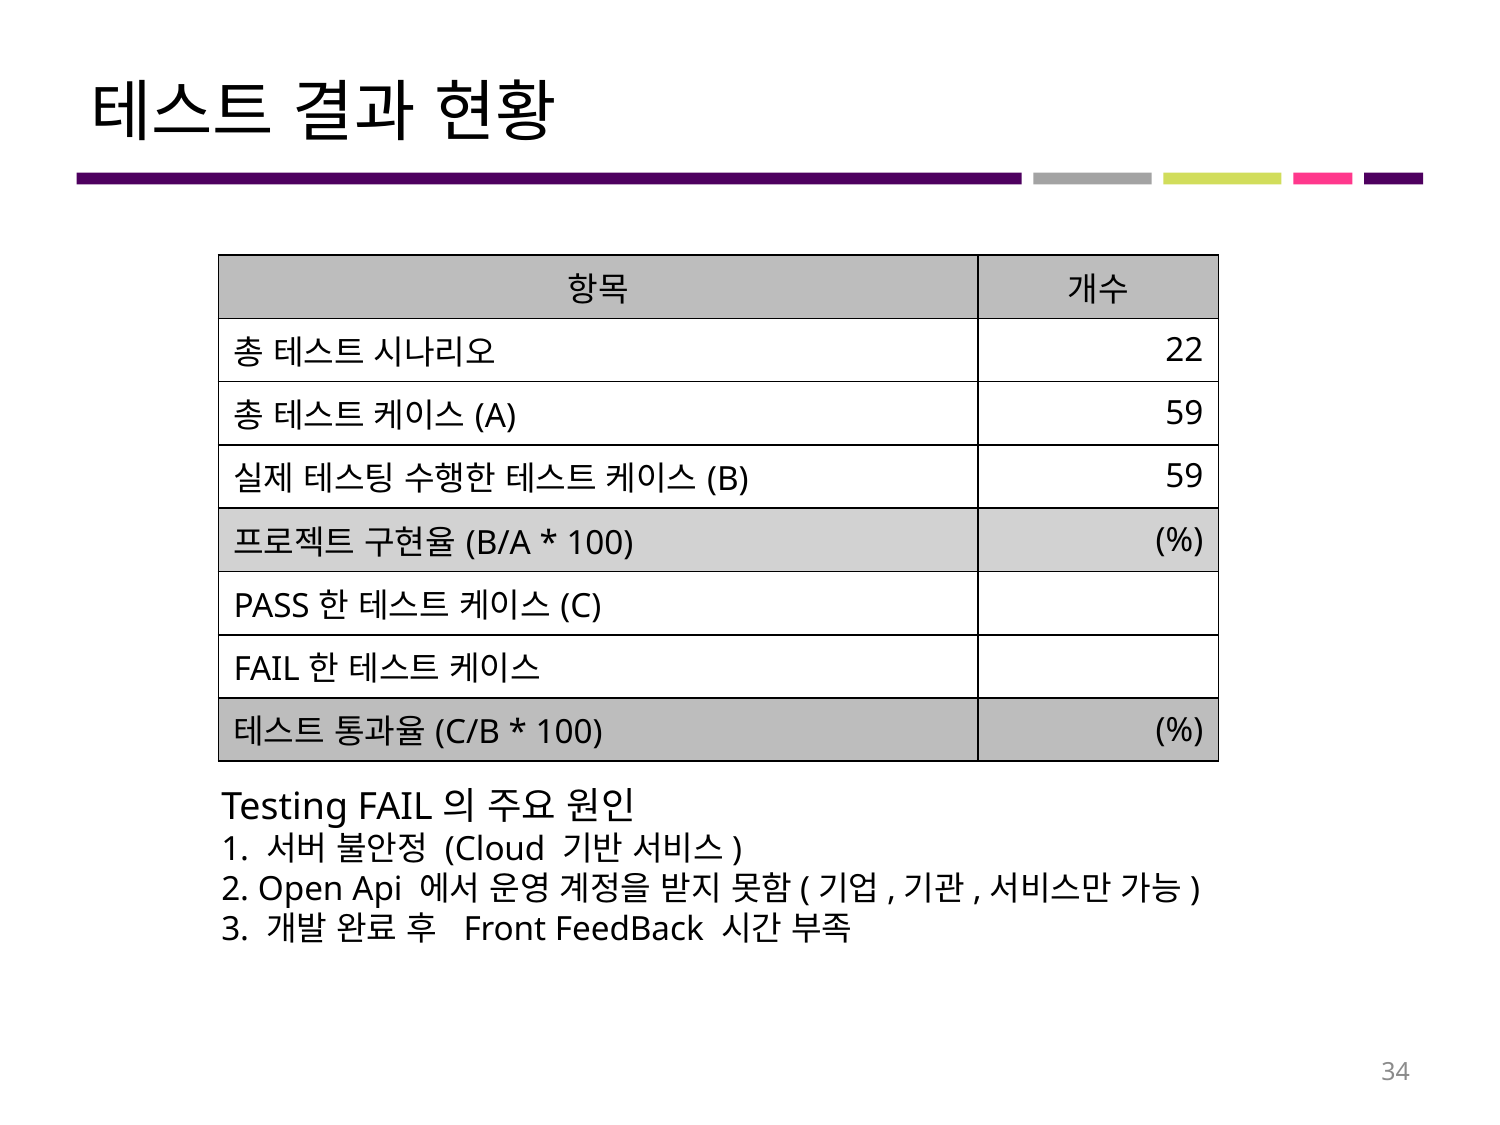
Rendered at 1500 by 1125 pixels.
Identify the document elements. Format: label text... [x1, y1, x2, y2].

slide_number 34 [1074, 1042, 1425, 1103]
table_cell PASS한 테스트 케이스(C) [219, 572, 977, 634]
table_cell [979, 572, 1218, 634]
table_cell 59 [979, 446, 1218, 507]
table_cell 총 테스트 케이스(A) [219, 382, 977, 444]
table_cell [979, 636, 1218, 697]
table_cell 59 [979, 382, 1218, 444]
table_header 항목 [219, 256, 977, 318]
table_cell 테스트 통과율(C/B * 100) [219, 699, 977, 760]
table_cell FAIL한 테스트 케이스 [219, 636, 977, 697]
table_cell 실제 테스팅 수행한 테스트 케이스(B) [219, 446, 977, 507]
table_cell (%) [979, 509, 1218, 571]
table_header 개수 [979, 256, 1218, 318]
table_cell 프로젝트 구현율(B/A * 100) [219, 509, 977, 571]
table_cell 총 테스트 시나리오 [219, 319, 977, 381]
title 테스트 결과 현황 [75, 45, 1425, 173]
text_box Testing FAIL의 주요 원인 1. 서버 불안정 (Cloud 기반 서비스) 2. Open Api 에서 운영 계정을 받지 못함(기업,기관,서비스만 가능) 3. 개발 완료 후 Front FeedBack 시간 부족 [206, 775, 1235, 955]
table_cell 22 [979, 319, 1218, 381]
table_cell (%) [979, 699, 1218, 760]
